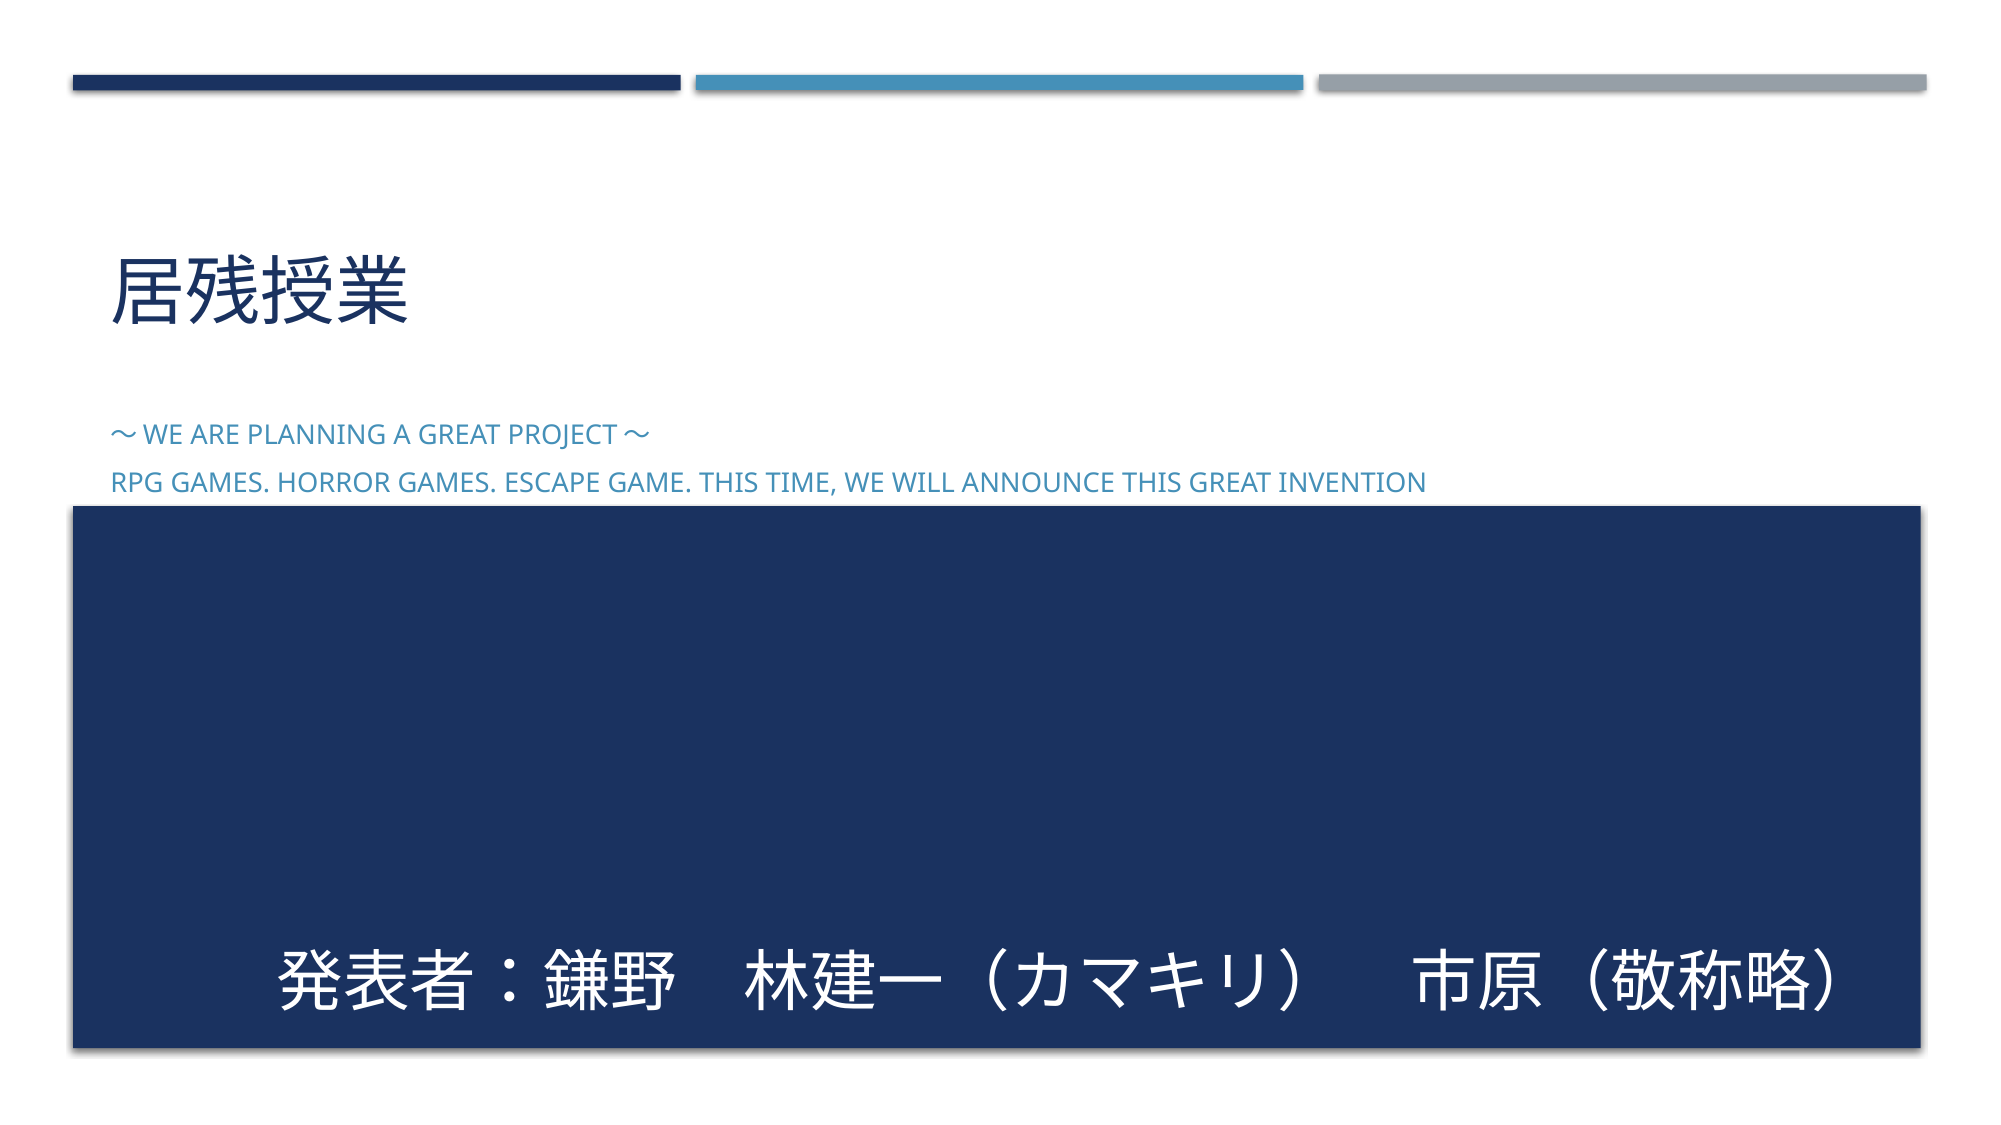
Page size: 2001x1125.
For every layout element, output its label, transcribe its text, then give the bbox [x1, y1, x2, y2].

title 居残授業 [95, 167, 1899, 409]
subtitle ～We are planning a great project～ RPG games. Horror games. Escape game. This time, we will announce this great invention [95, 409, 1899, 507]
text_box 発表者：鎌野 林建一（カマキリ） 市原（敬称略） [261, 930, 1978, 1026]
